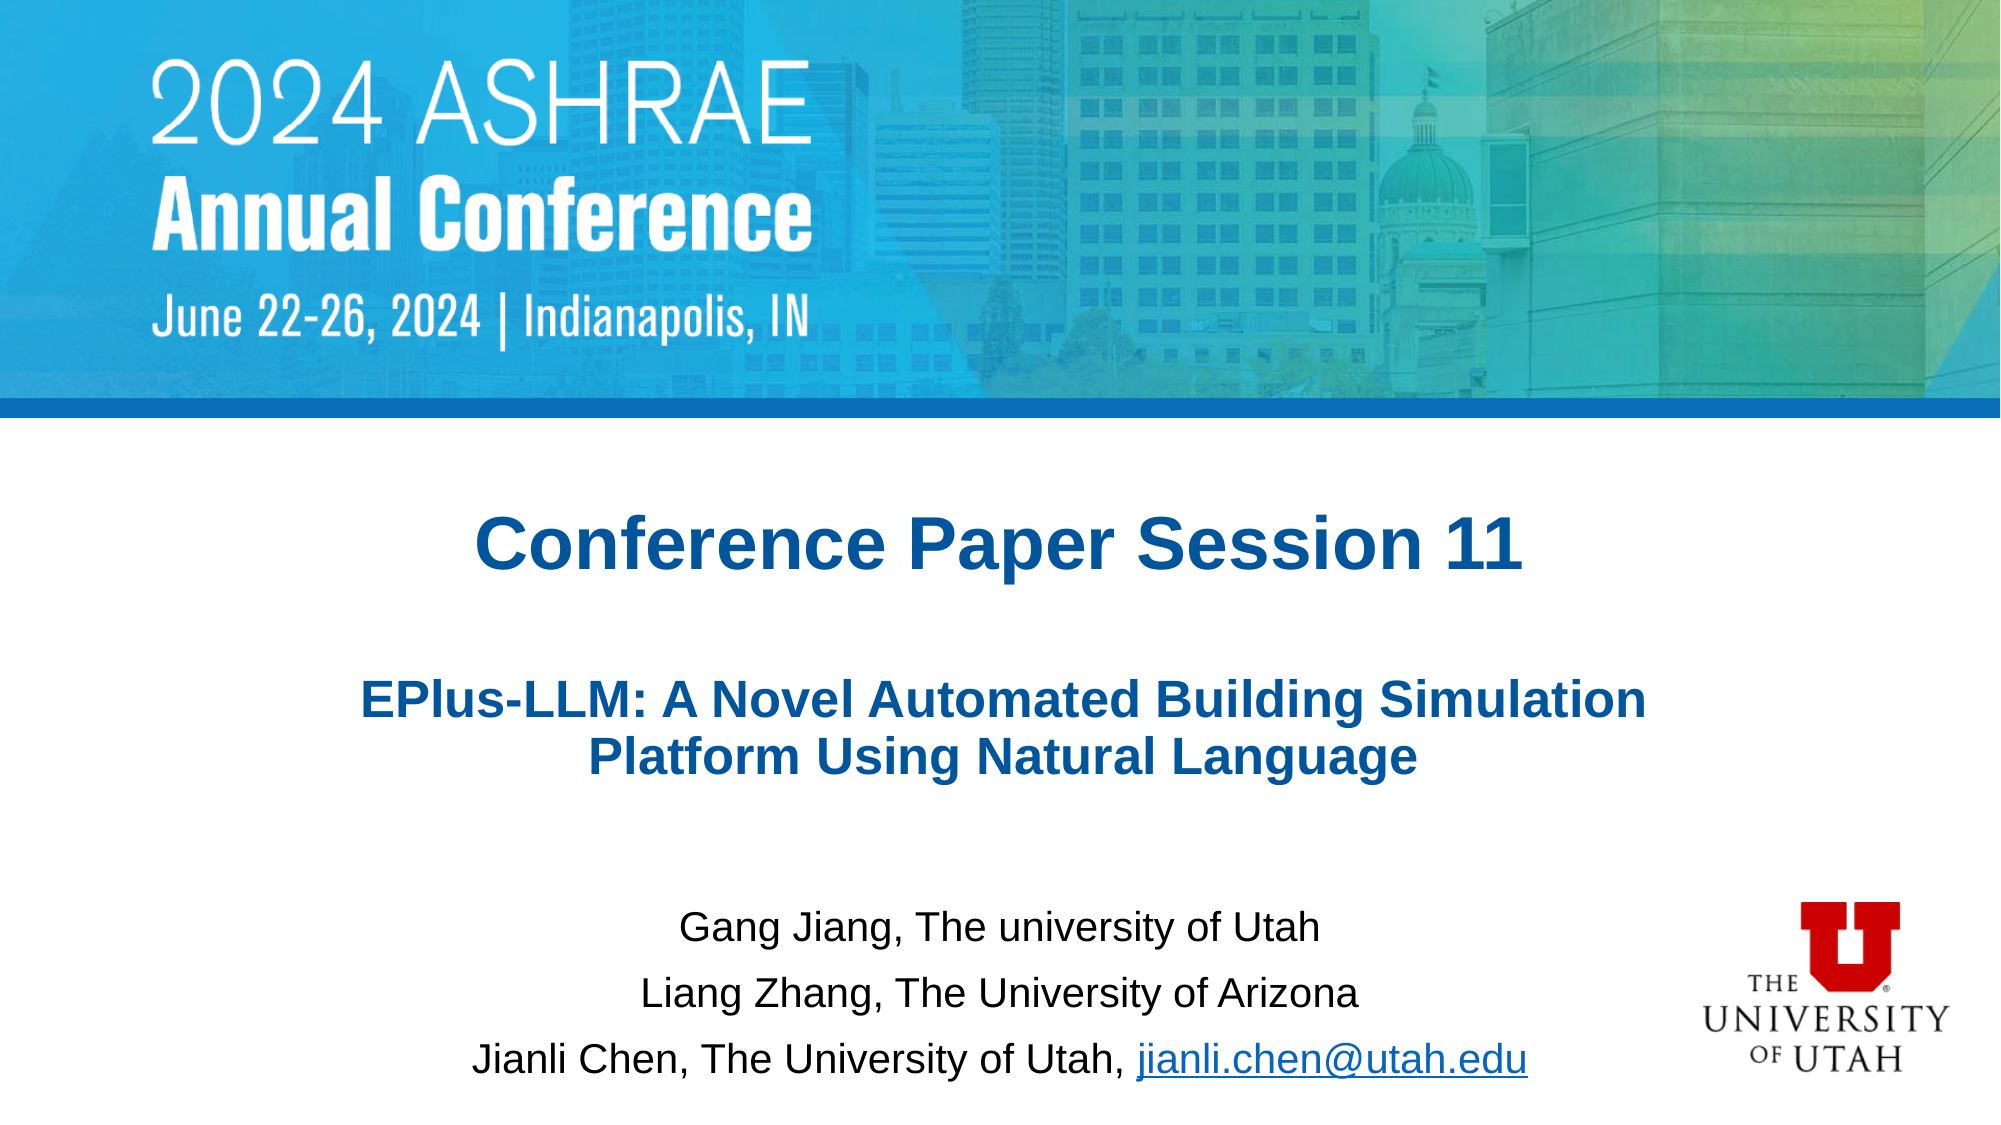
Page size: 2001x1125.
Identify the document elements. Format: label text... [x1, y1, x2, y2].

title Conference Paper Session 11 [249, 498, 1750, 594]
list EPlus-LLM: A Novel Automated Building Simulation Platform Using Natural Language [262, 664, 1746, 796]
picture [1703, 902, 1951, 1073]
picture [0, 0, 2001, 418]
subtitle Gang Jiang, The university of Utah Liang Zhang, The University of Arizona Jianli Chen, The University of Utah, jianli.chen@utah.edu [296, 898, 1704, 1125]
